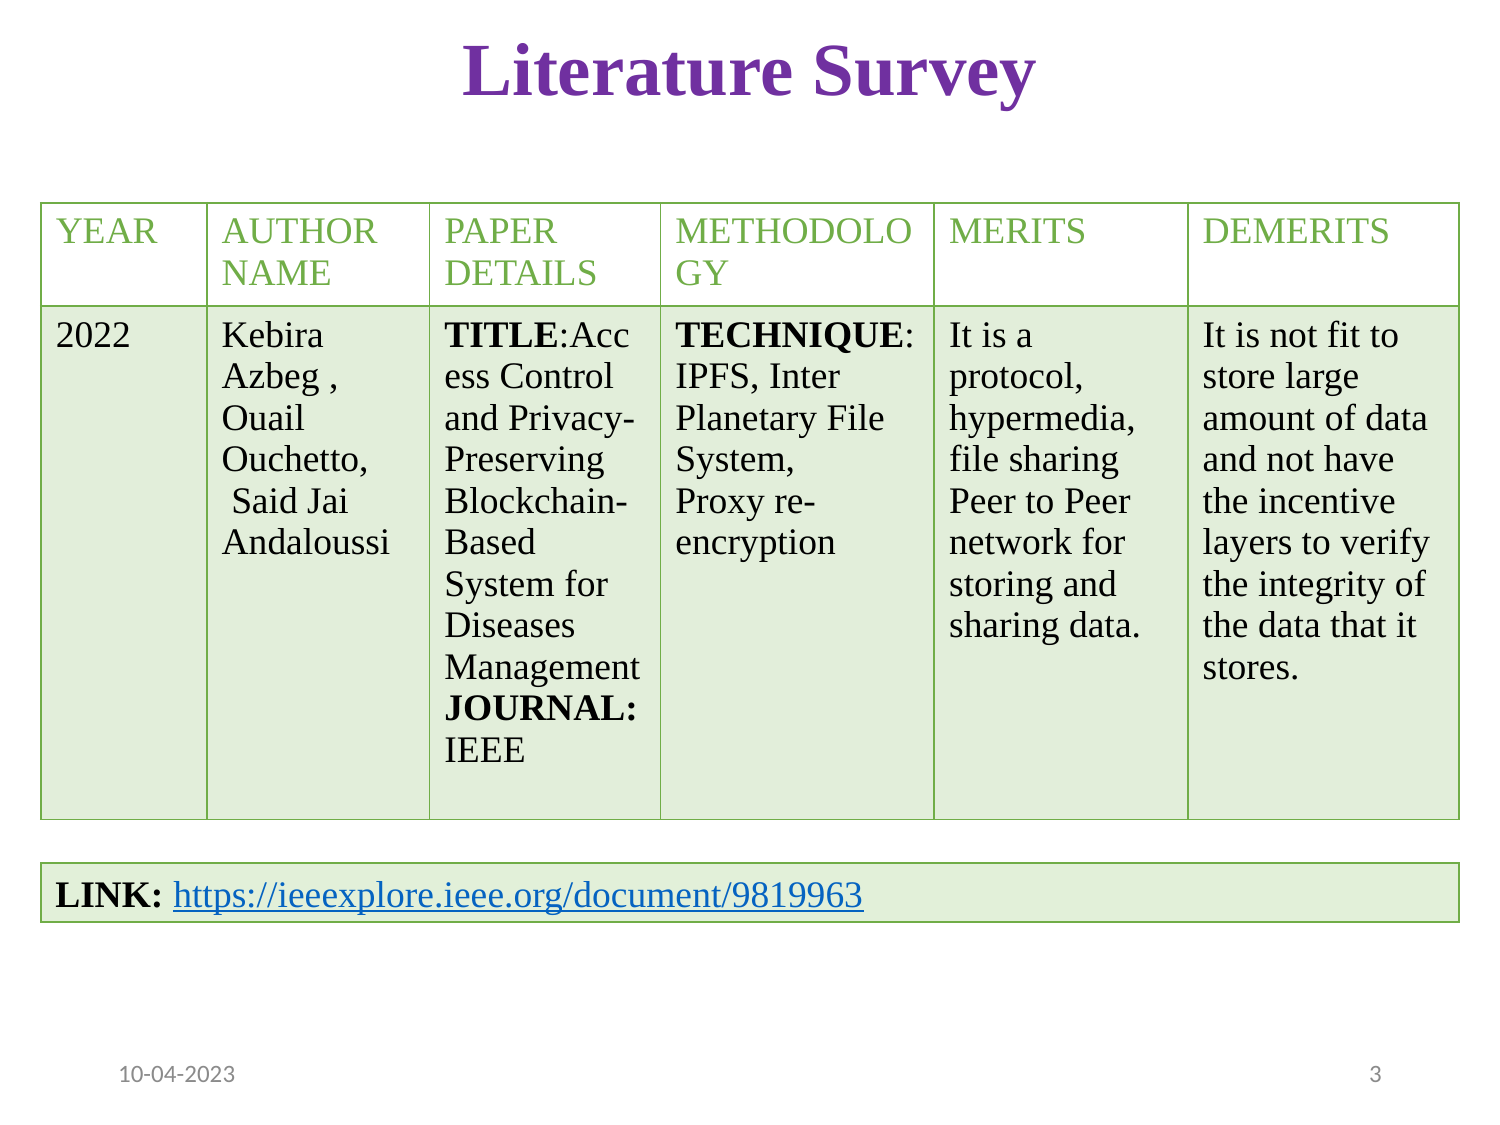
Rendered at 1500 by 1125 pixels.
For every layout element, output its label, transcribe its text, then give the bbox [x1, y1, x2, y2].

table_cell It is not fit to store large amount of data and not have the incentive layers to verify the integrity of the data that it stores. [1189, 307, 1458, 819]
table_header AUTHOR NAME [208, 204, 429, 305]
table_cell 2022 [42, 307, 206, 819]
title Literature Survey [103, 27, 1397, 115]
table_header MERITS [935, 204, 1187, 305]
table_header PAPER DETAILS [430, 204, 660, 305]
table_cell TITLE:Access Control and Privacy-Preserving Blockchain-Based System for Diseases Management JOURNAL: IEEE [430, 307, 660, 819]
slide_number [103, 1042, 441, 1103]
table_cell TECHNIQUE: IPFS, Inter Planetary File System, Proxy re-encryption [661, 307, 933, 819]
table_header METHODOLOGY [661, 204, 933, 305]
table_cell It is a protocol, hypermedia, file sharing Peer to Peer network for storing and sharing data. [935, 307, 1187, 819]
table_cell Kebira Azbeg , Ouail Ouchetto, Said Jai Andaloussi [208, 307, 429, 819]
text_box LINK: https://ieeexplore.ieee.org/document/9819963 [40, 862, 1460, 923]
table_header DEMERITS [1189, 204, 1458, 305]
table_header YEAR [42, 204, 206, 305]
slide_number 3 [1059, 1042, 1397, 1103]
